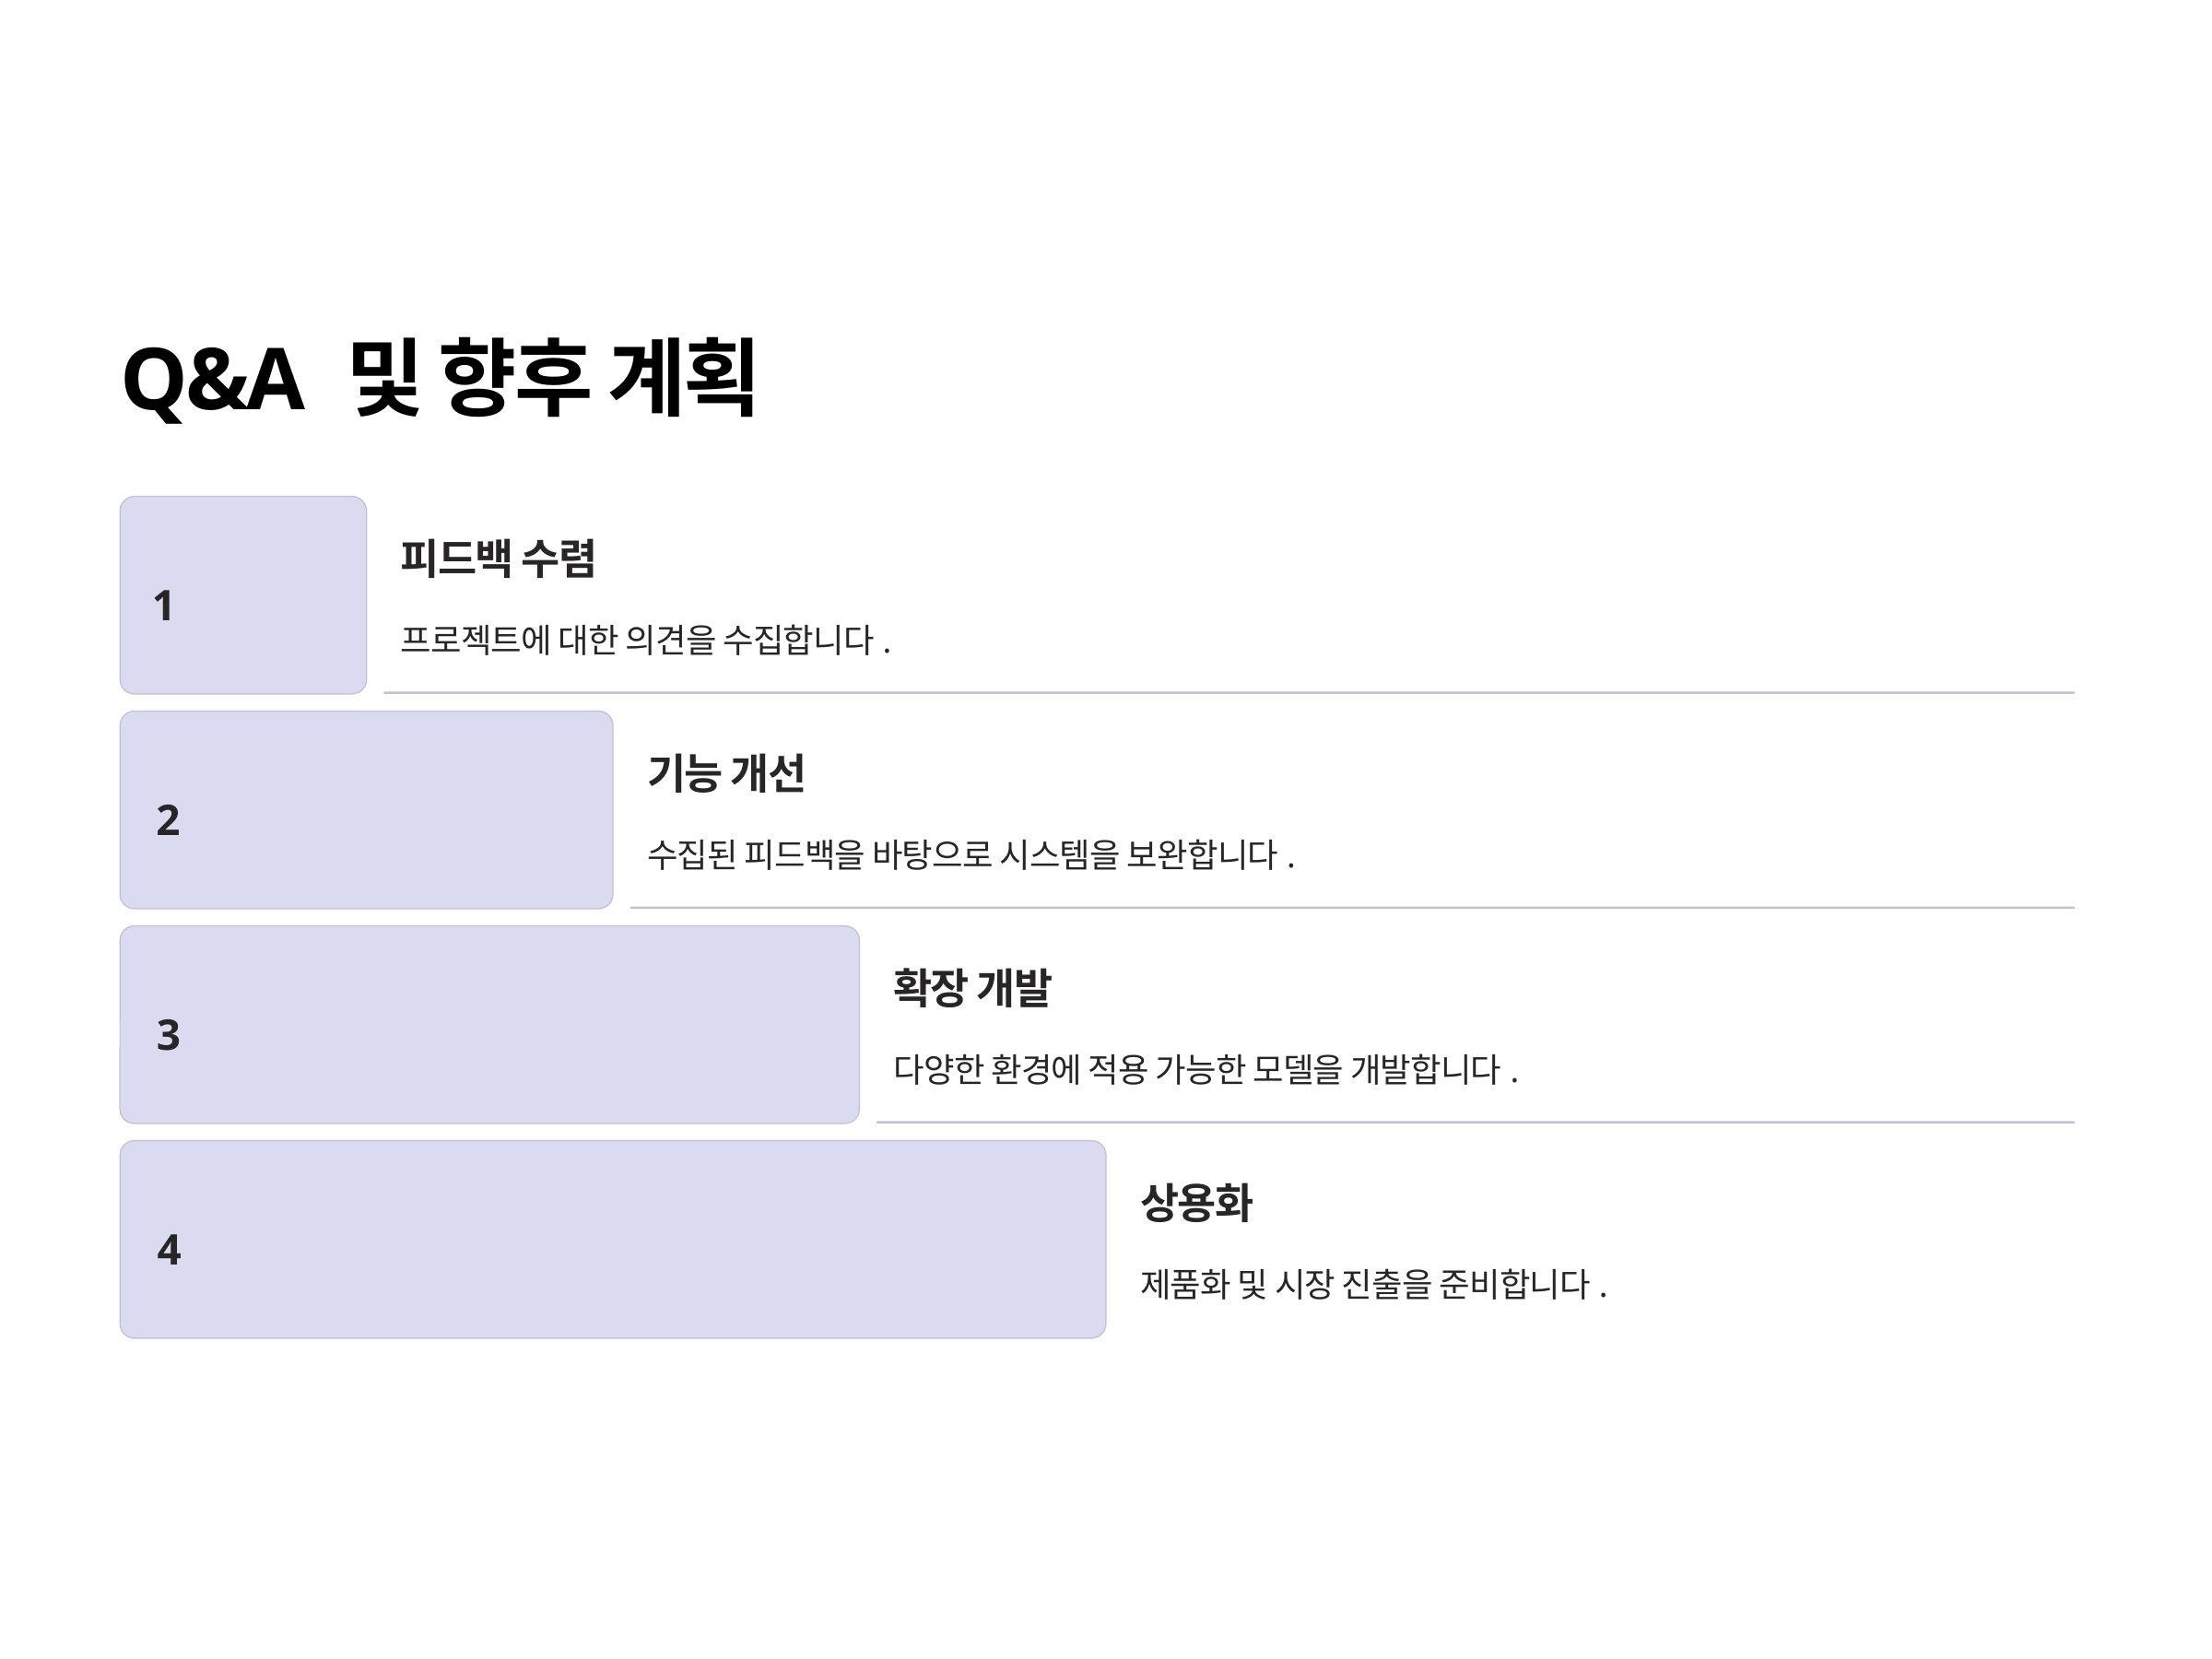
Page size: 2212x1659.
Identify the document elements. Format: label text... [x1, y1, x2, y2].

text_box 1 [155, 560, 173, 629]
text_box 확장 개발 [893, 959, 1323, 1014]
text_box 제품화 및 시장 진출을 준비합니다. [1140, 1249, 1618, 1304]
text_box 프로젝트에 대한 의견을 수집합니다. [400, 605, 900, 660]
text_box 2 [155, 775, 182, 844]
text_box [120, 496, 367, 694]
text_box [120, 925, 860, 1124]
text_box 4 [155, 1205, 183, 1274]
text_box [120, 1140, 1107, 1338]
text_box 3 [155, 990, 182, 1059]
text_box 피드백 수렴 [400, 530, 830, 584]
text_box [120, 711, 614, 909]
text_box 상용화 [1140, 1174, 1570, 1229]
text_box Q&A 및 향후 계획 [120, 320, 978, 429]
text_box 기능 개선 [647, 745, 1077, 799]
text_box 다양한 환경에 적용 가능한 모델을 개발합니다. [893, 1034, 1535, 1089]
text_box 수집된 피드백을 바탕으로 시스템을 보완합니다. [647, 819, 1310, 875]
